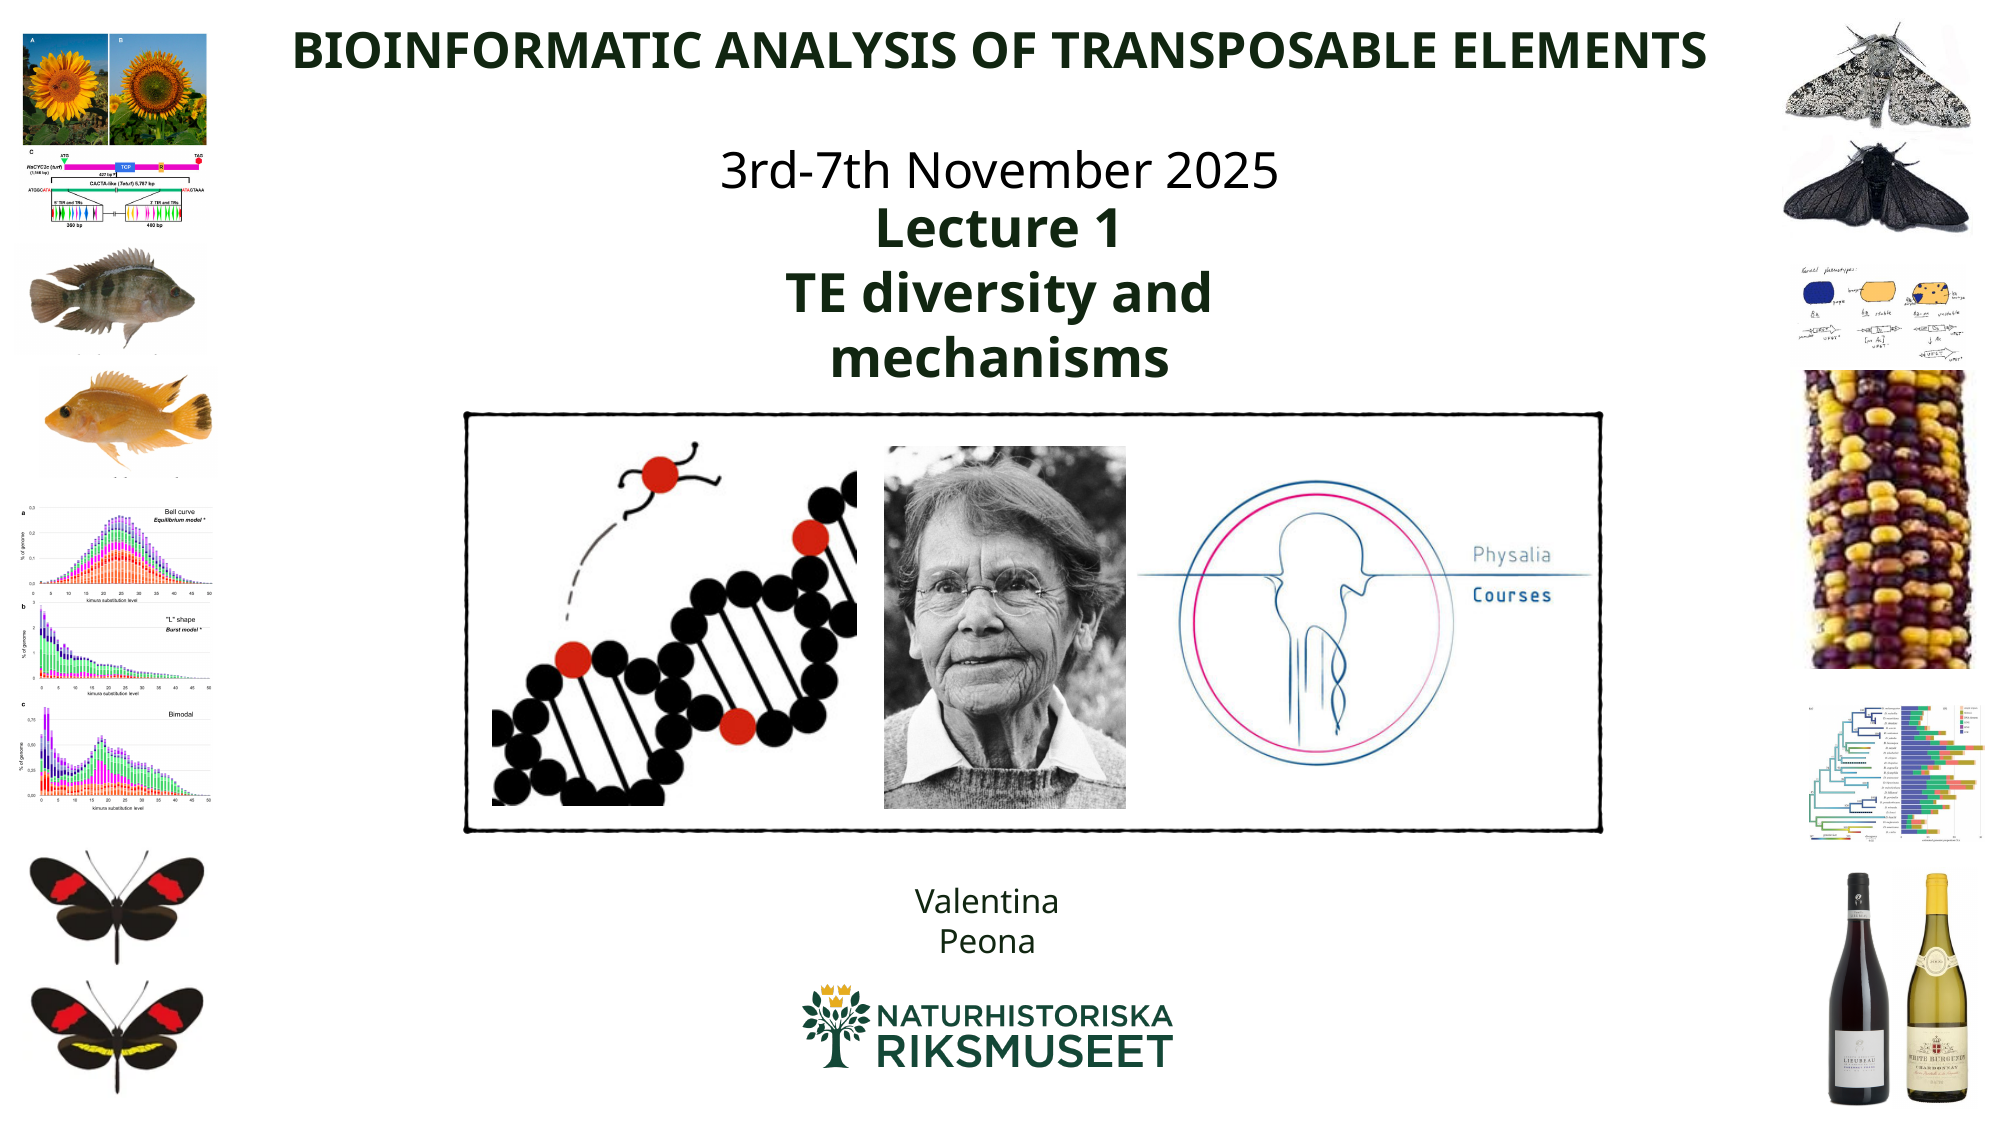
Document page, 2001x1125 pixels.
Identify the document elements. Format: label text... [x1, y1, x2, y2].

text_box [1815, 853, 1979, 1116]
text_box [19, 838, 210, 1106]
text_box Valentina Peona [861, 876, 1114, 965]
text_box Lecture 1 TE diversity and mechanisms [610, 188, 1390, 393]
picture [1790, 370, 1980, 669]
text_box BIOINFORMATIC ANALYSIS OF TRANSPOSABLE ELEMENTS 3rd-7th November 2025 [260, 14, 1740, 203]
picture [1809, 705, 1985, 842]
picture [462, 410, 1605, 836]
picture [802, 983, 1173, 1069]
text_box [14, 243, 219, 478]
picture [19, 30, 210, 230]
picture [1790, 264, 1966, 367]
picture [19, 505, 213, 810]
picture [1782, 18, 1973, 241]
